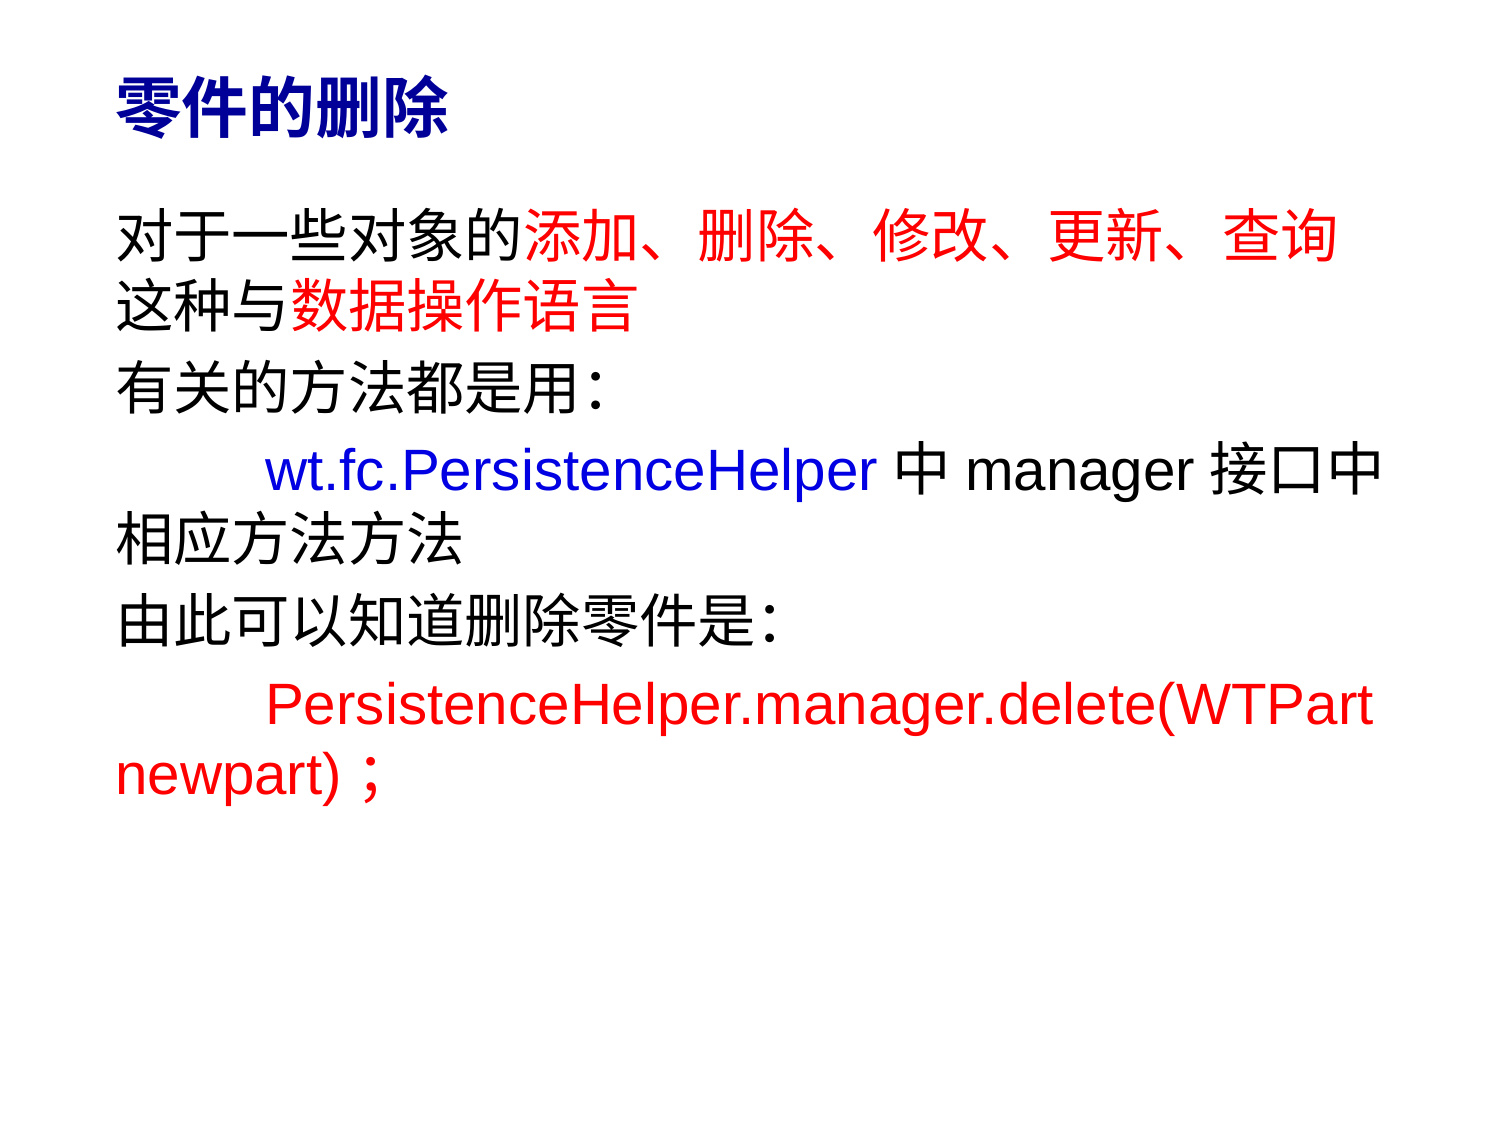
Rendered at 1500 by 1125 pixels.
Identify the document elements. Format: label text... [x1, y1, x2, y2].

title 零件的删除 [100, 52, 1395, 154]
list 对于一些对象的添加、删除、修改、更新、查询这种与数据操作语言 有关的方法都是用： wt.fc.PersistenceHelper中manager接口中相应方法方法 由此可以知道删除零件是： PersistenceHelper.manager.delete(WTPart newpart)； [100, 191, 1403, 963]
